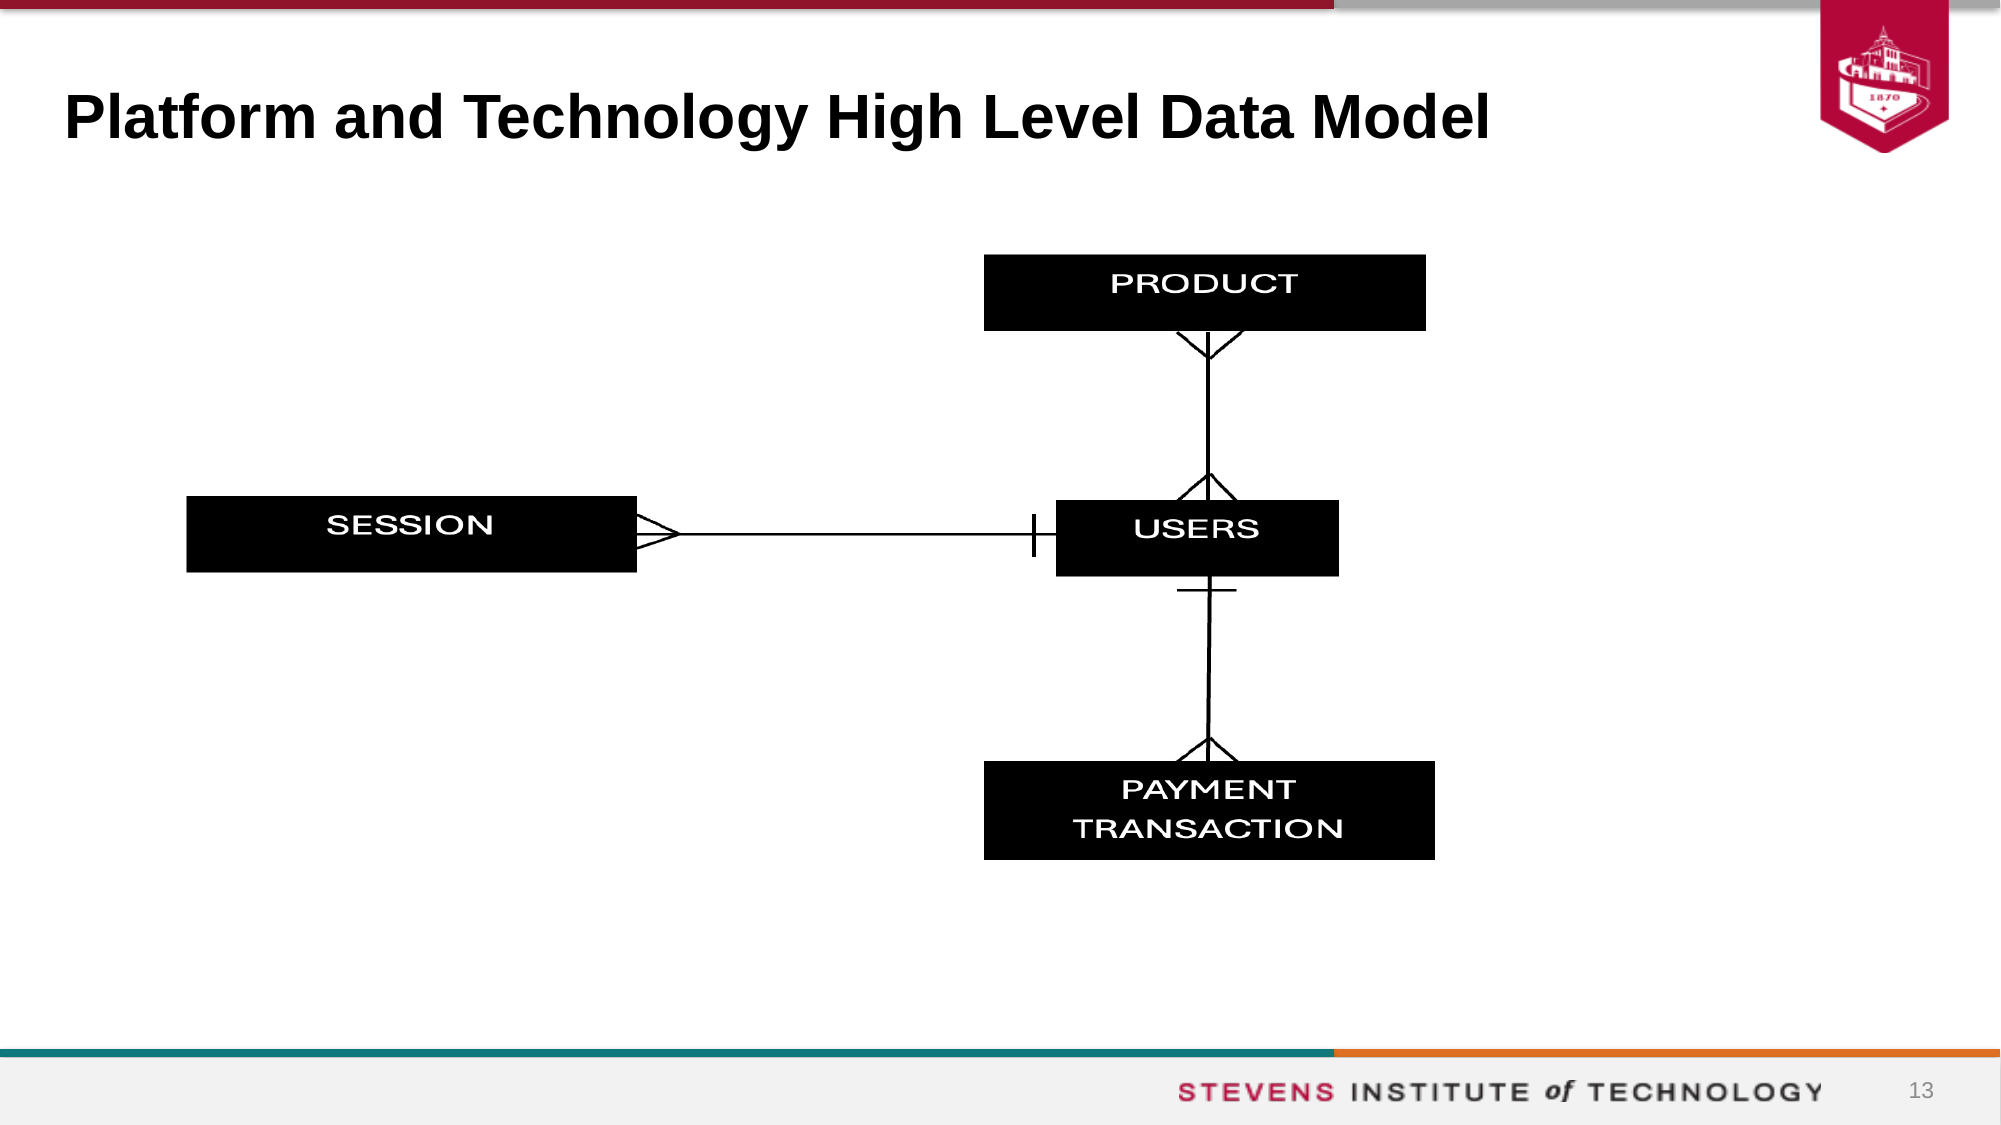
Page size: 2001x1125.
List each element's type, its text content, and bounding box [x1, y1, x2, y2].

picture [107, 191, 1769, 995]
slide_number 13 [1869, 1059, 1974, 1120]
title Platform and Technology High Level Data Model [49, 68, 1647, 157]
